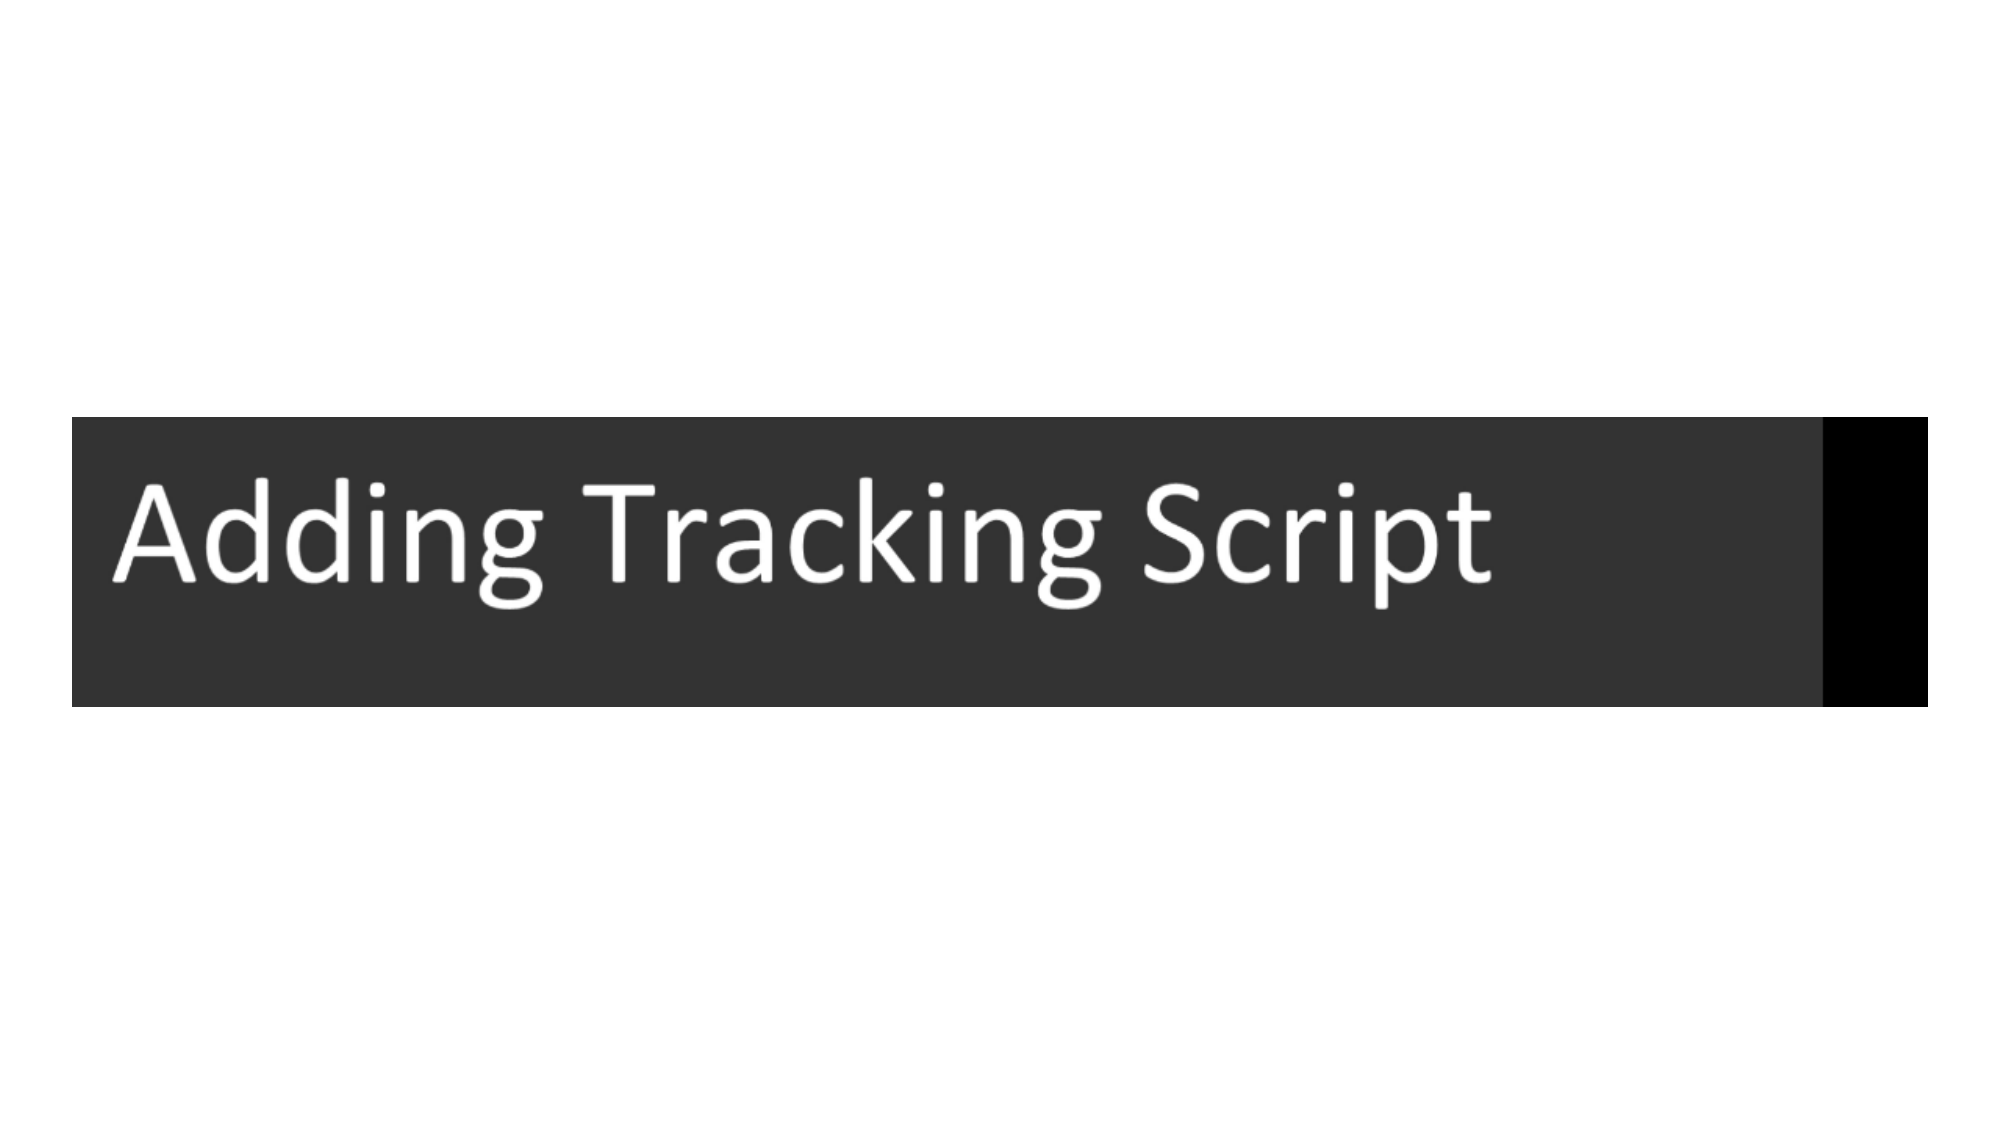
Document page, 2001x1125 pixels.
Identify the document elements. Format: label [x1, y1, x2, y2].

picture [71, 417, 1928, 708]
